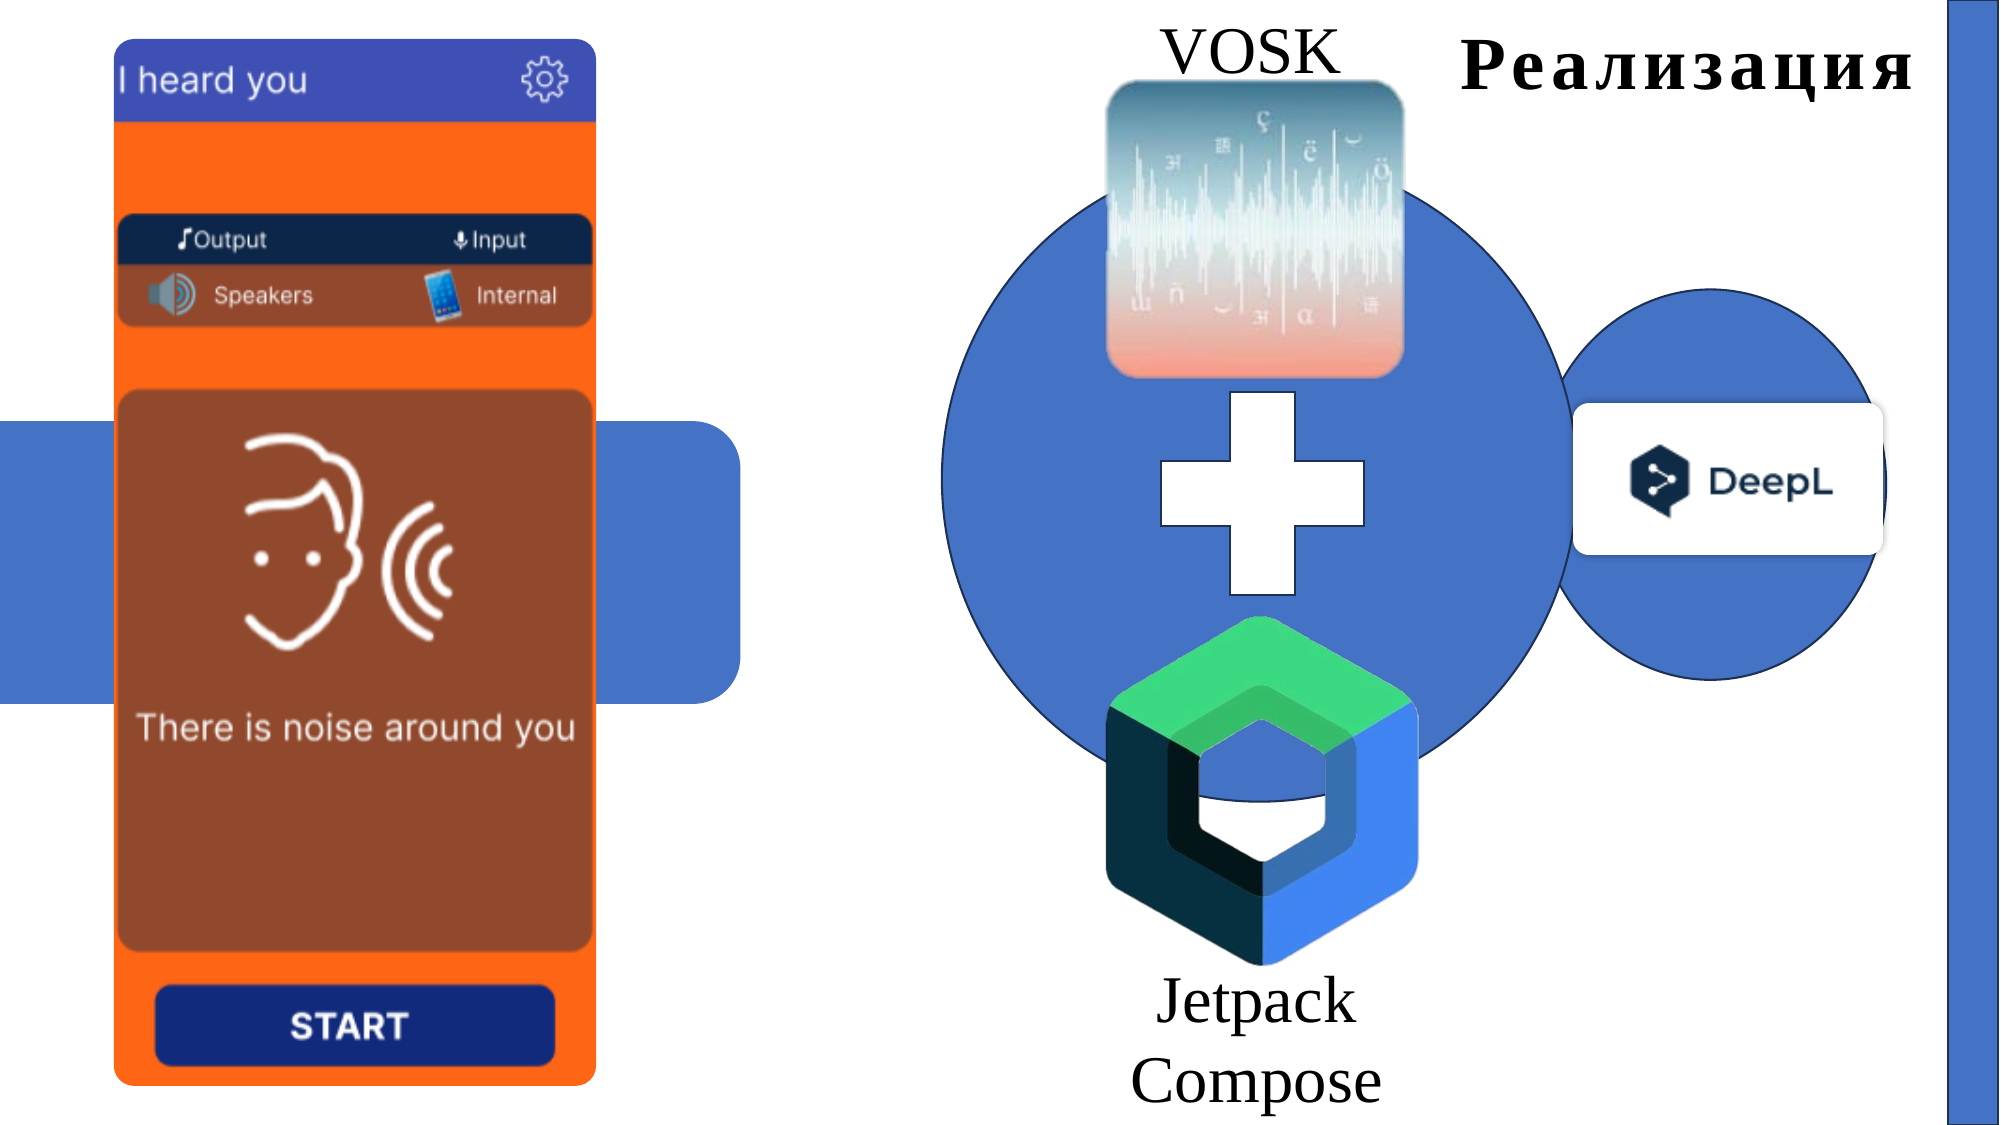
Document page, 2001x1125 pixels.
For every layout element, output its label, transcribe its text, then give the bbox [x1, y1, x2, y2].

text_box [1160, 393, 1365, 594]
text_box [1296, 199, 1571, 754]
text_box [597, 420, 742, 705]
text_box VOSK [1101, 0, 1400, 70]
text_box [1560, 551, 1875, 681]
text_box Реализация [1446, 7, 2000, 112]
text_box [1947, 0, 1999, 7]
picture [1096, 594, 1429, 986]
picture [1093, 70, 1421, 393]
text_box [0, 420, 113, 705]
text_box [1563, 288, 1869, 407]
picture [113, 38, 597, 1086]
text_box [940, 202, 1229, 757]
picture [1604, 434, 1852, 525]
text_box Jetpack Compose [1107, 986, 1406, 1123]
text_box [1947, 112, 1999, 1125]
